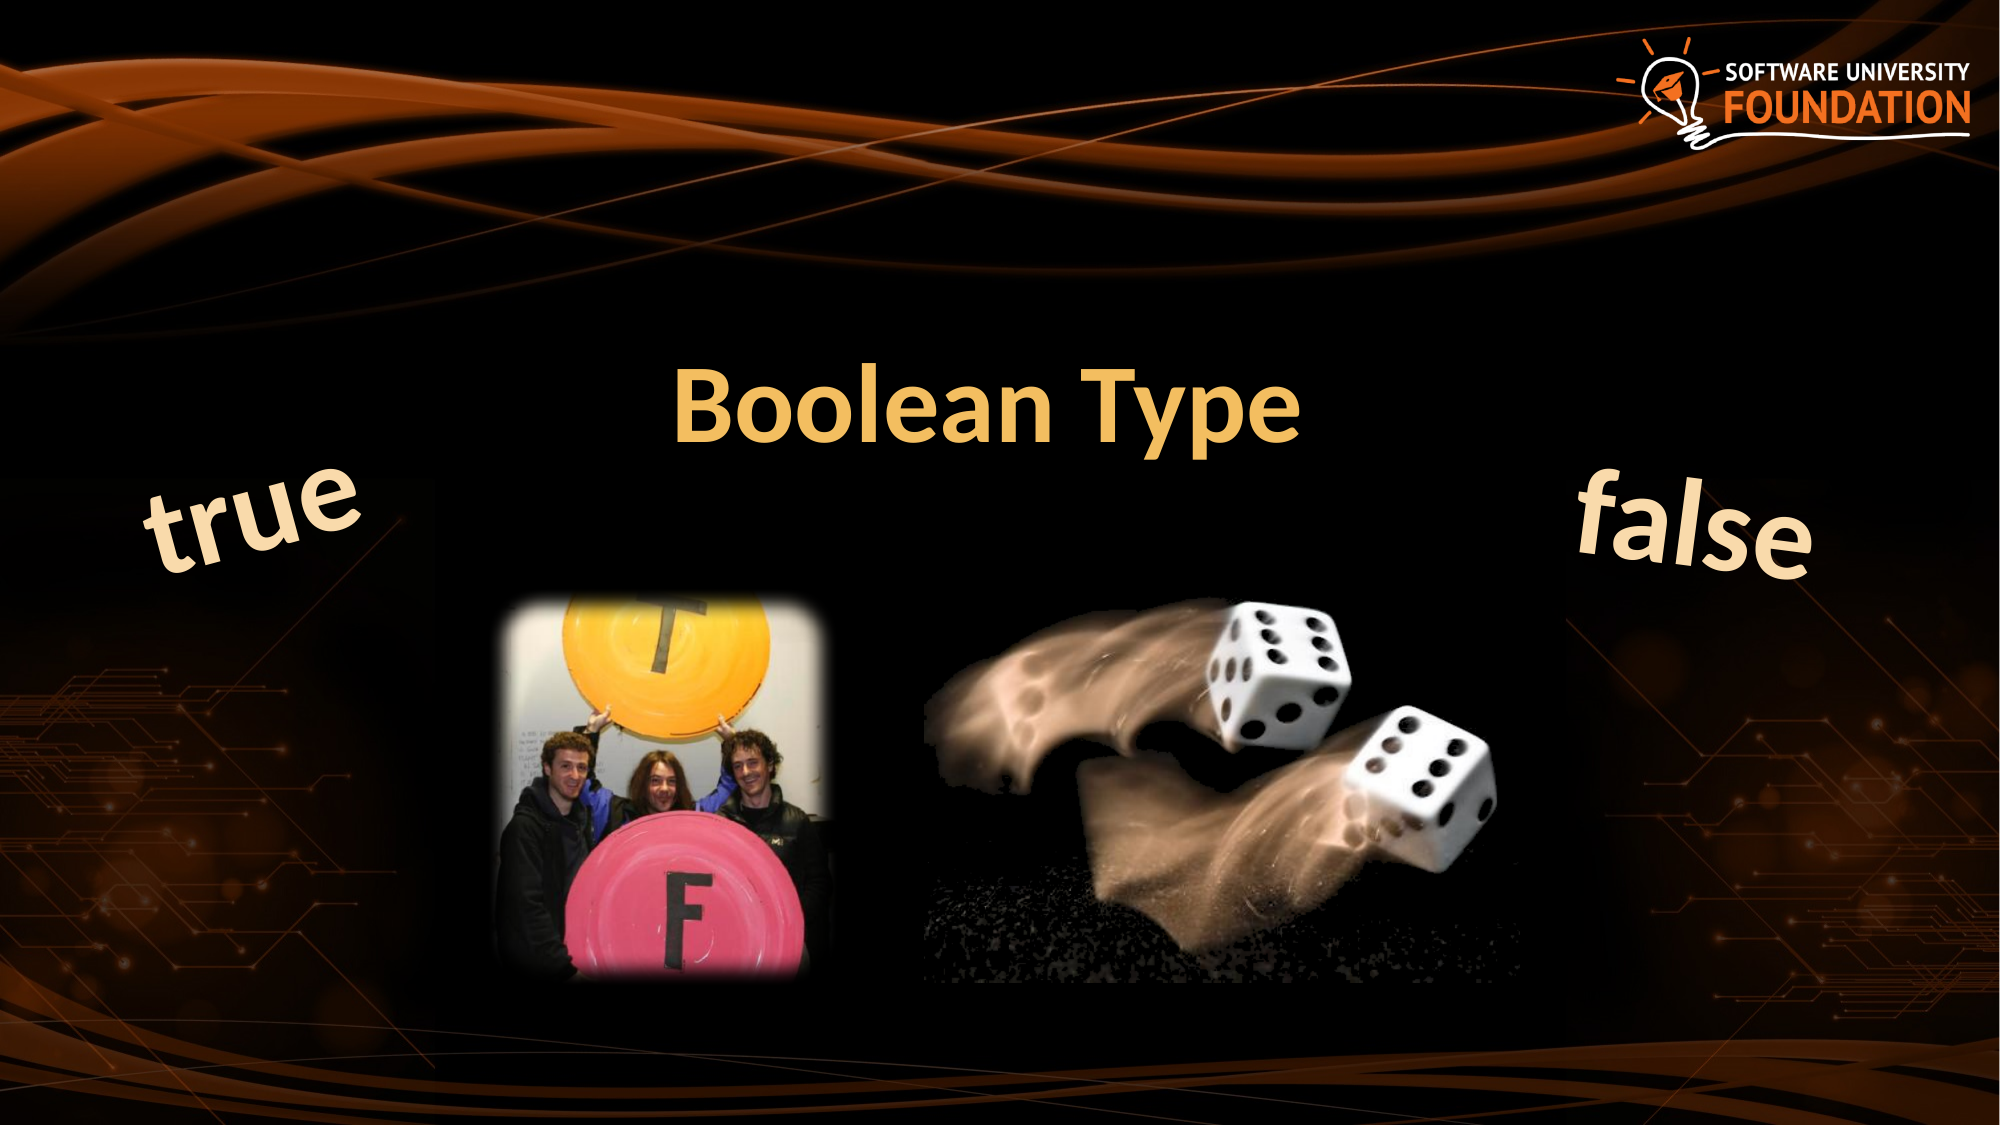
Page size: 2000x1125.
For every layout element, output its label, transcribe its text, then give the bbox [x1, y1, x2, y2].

text_box false [1551, 417, 1843, 617]
picture [0, 0, 2000, 1125]
text_box true [108, 390, 391, 614]
title Boolean Type [456, 308, 1520, 471]
